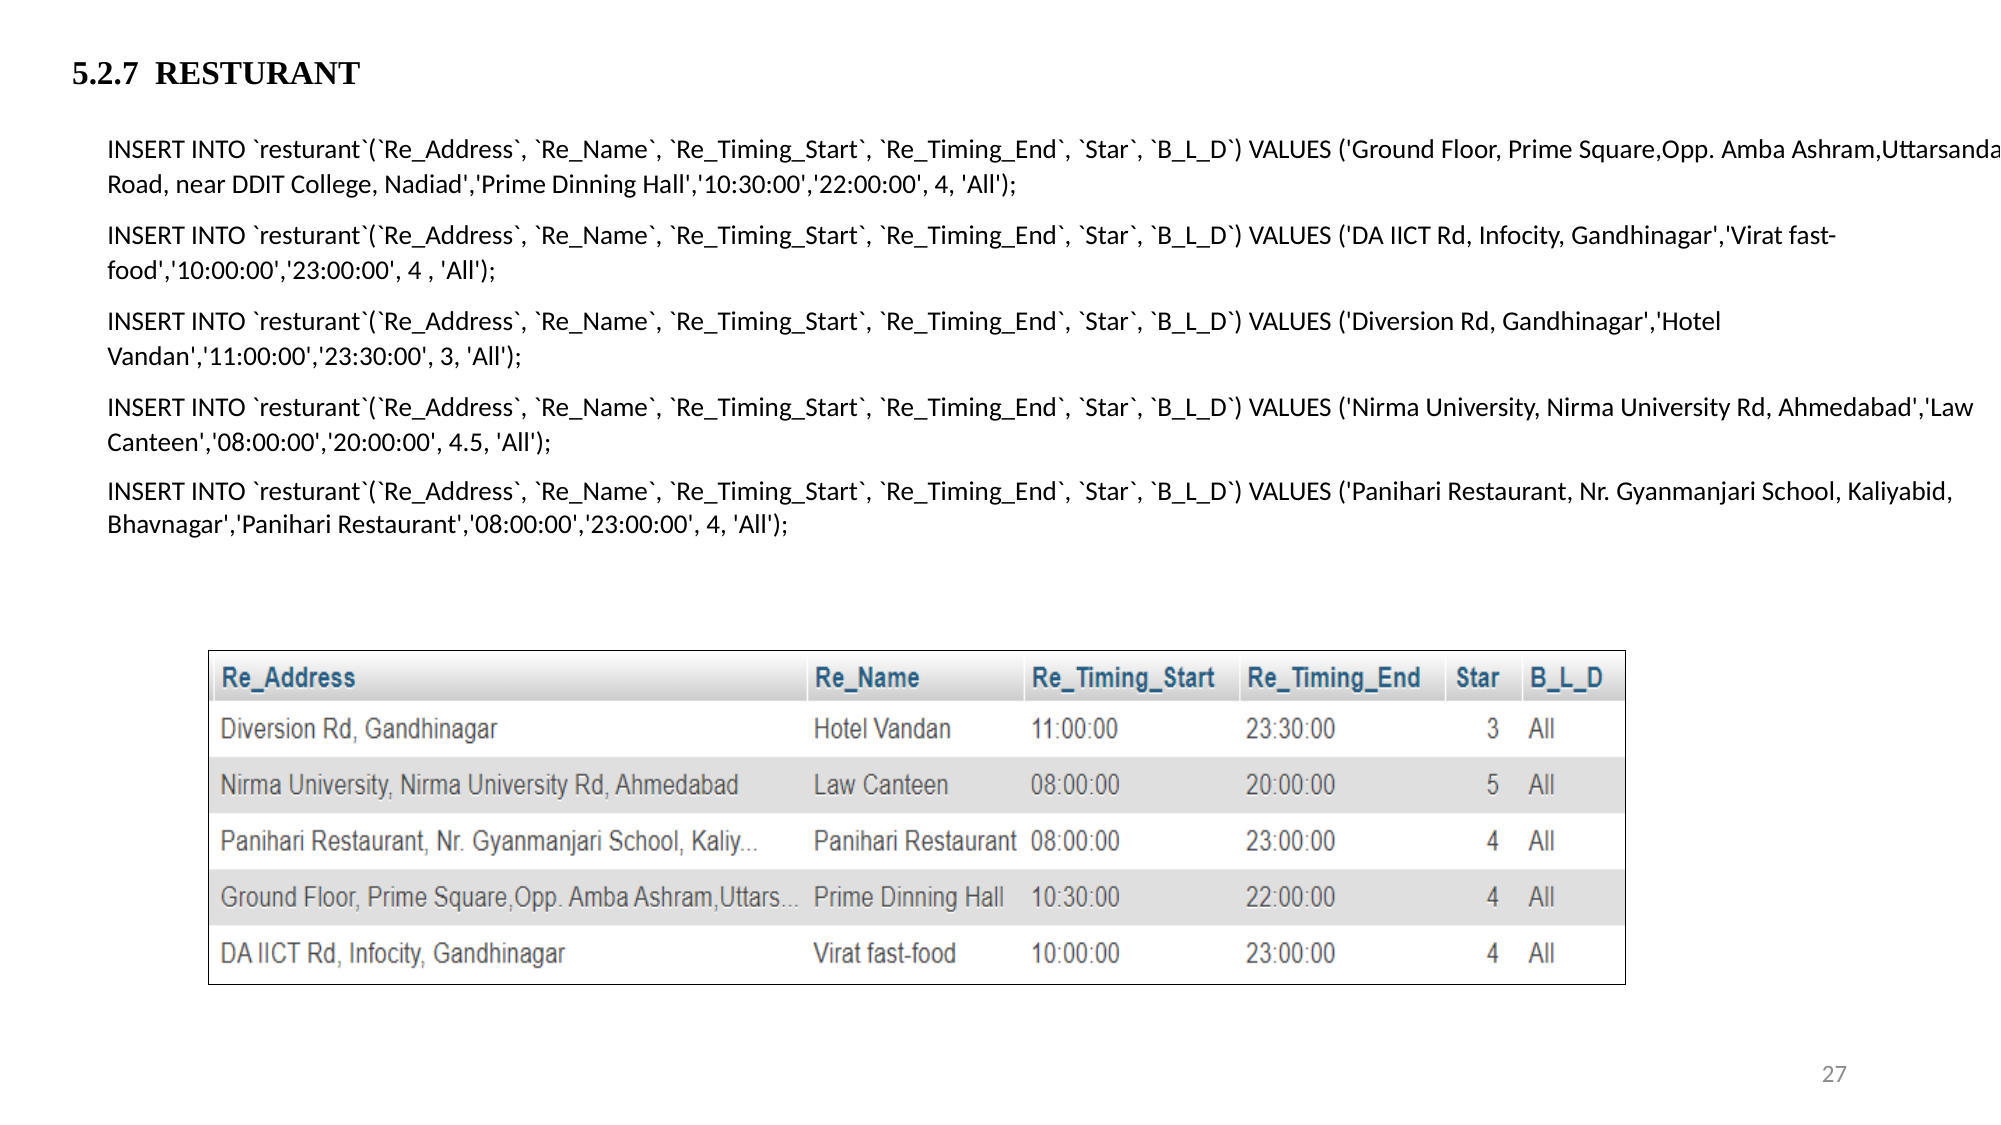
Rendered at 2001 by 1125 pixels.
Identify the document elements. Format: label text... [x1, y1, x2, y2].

slide_number 27 [1412, 1042, 1863, 1103]
text_box INSERT INTO `resturant`(`Re_Address`, `Re_Name`, `Re_Timing_Start`, `Re_Timing_End`, `Star`, `B_L_D`) VALUES ('Ground Floor, Prime Square,Opp. Amba Ashram,Uttarsanda Road, near DDIT College, Nadiad','Prime Dinning Hall','10:30:00','22:00:00', 4, 'All'); INSERT INTO `resturant`(`Re_Address`, `Re_Name`, `Re_Timing_Start`, `Re_Timing_End`, `Star`, `B_L_D`) VALUES ('DA IICT Rd, Infocity, Gandhinagar','Virat fast-food','10:00:00','23:00:00', 4 , 'All'); INSERT INTO `resturant`(`Re_Address`, `Re_Name`, `Re_Timing_Start`, `Re_Timing_End`, `Star`, `B_L_D`) VALUES ('Diversion Rd, Gandhinagar','Hotel Vandan','11:00:00','23:30:00', 3, 'All'); INSERT INTO `resturant`(`Re_Address`, `Re_Name`, `Re_Timing_Start`, `Re_Timing_End`, `Star`, `B_L_D`) VALUES ('Nirma University, Nirma University Rd, Ahmedabad','Law Canteen','08:00:00','20:00:00', 4.5, 'All'); INSERT INTO `resturant`(`Re_Address`, `Re_Name`, `Re_Timing_Start`, `Re_Timing_End`, `Star`, `B_L_D`) VALUES ('Panihari Restaurant, Nr. Gyanmanjari School, Kaliyabid, Bhavnagar','Panihari Restaurant','08:00:00','23:00:00', 4, 'All'); [92, 121, 2000, 546]
picture [207, 649, 1626, 985]
text_box 5.2.7 RESTURANT [57, 43, 1058, 139]
